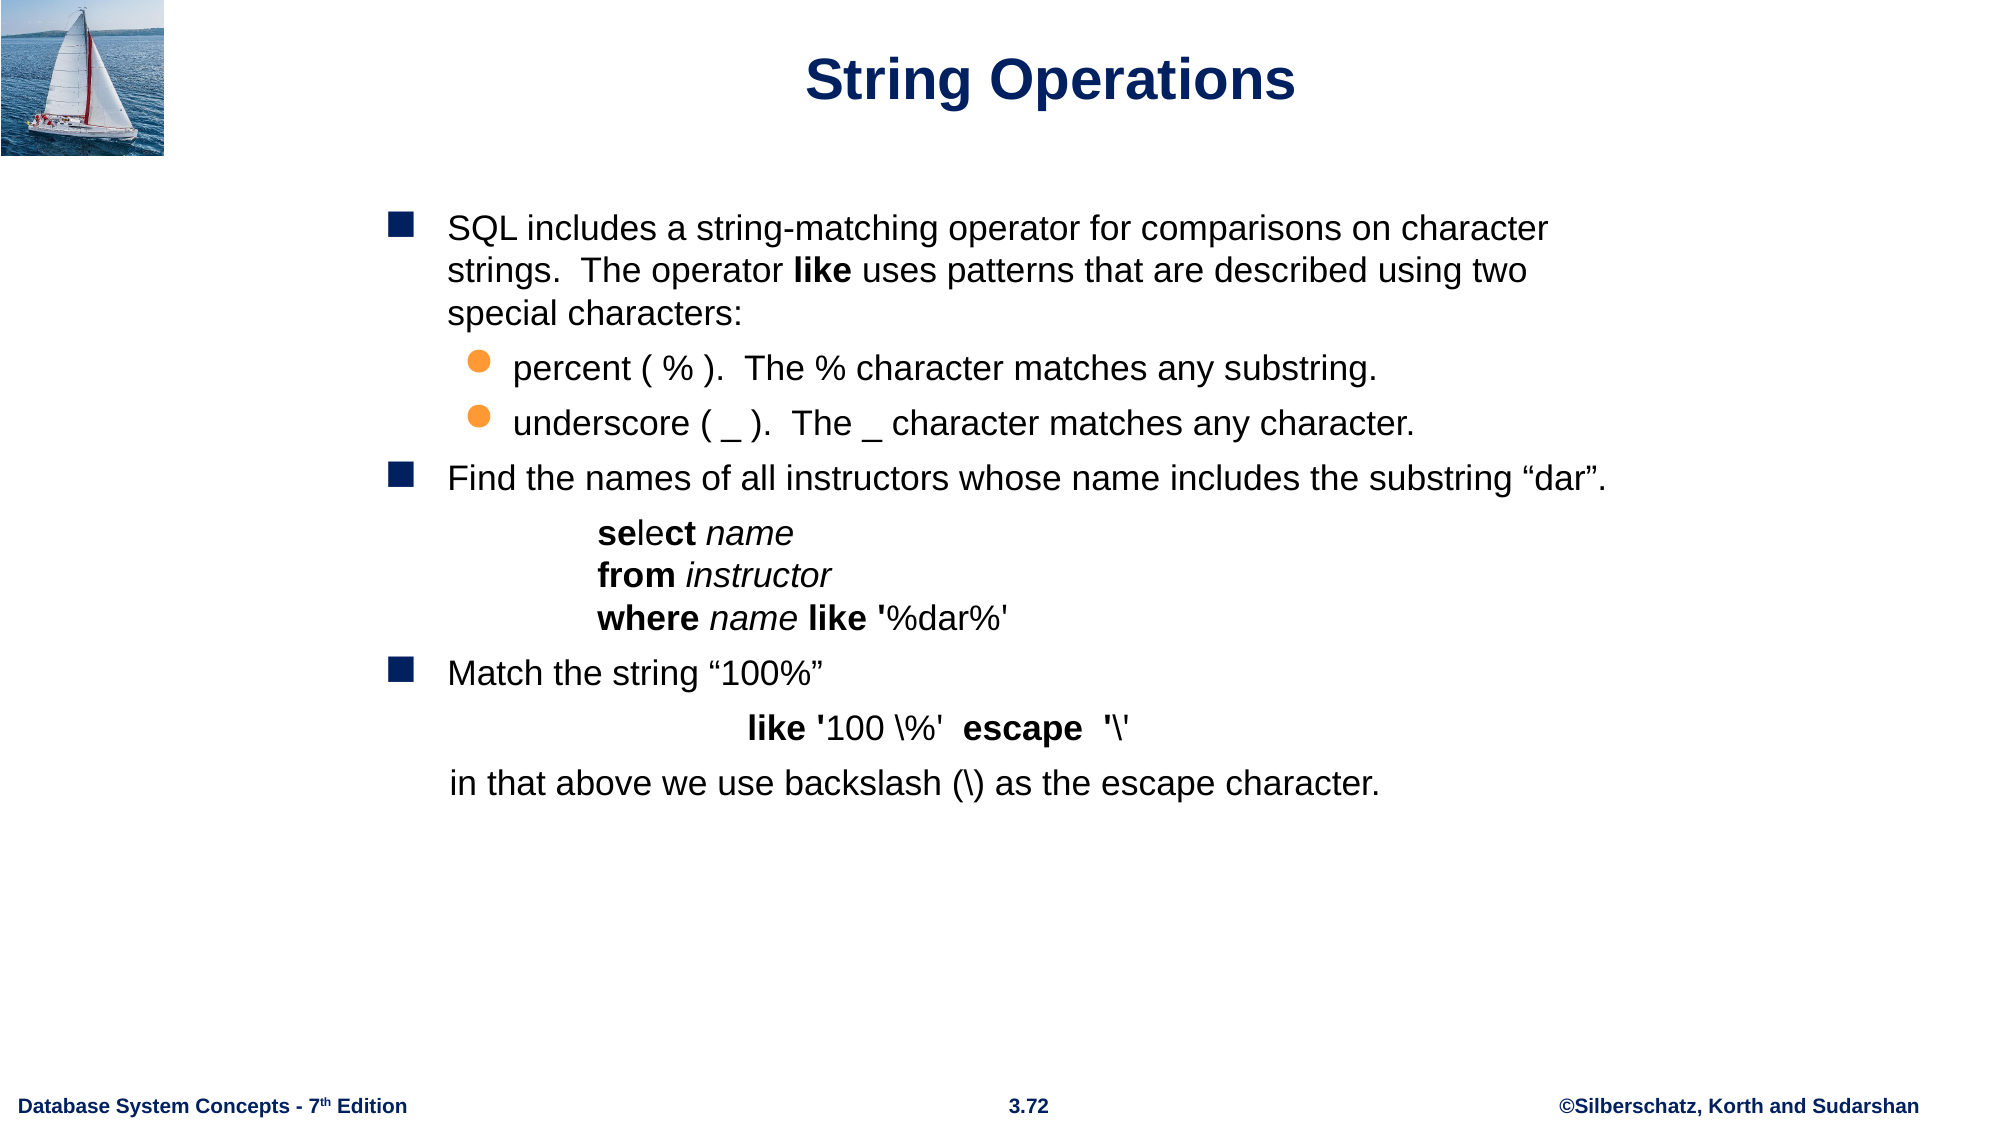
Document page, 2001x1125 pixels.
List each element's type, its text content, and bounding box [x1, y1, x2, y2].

list SQL includes a string-matching operator for comparisons on character strings. The operator like uses patterns that are described using two special characters: percent ( % ). The % character matches any substring. underscore ( _ ). The _ character matches any character. Find the names of all instructors whose name includes the substring “dar”. select name from instructor where name like '%dar%' Match the string “100%” like '100 \%' escape '\' in that above we use backslash (\) as the escape character. [376, 197, 1630, 960]
picture [1, 0, 164, 156]
title String Operations [167, 18, 1935, 120]
